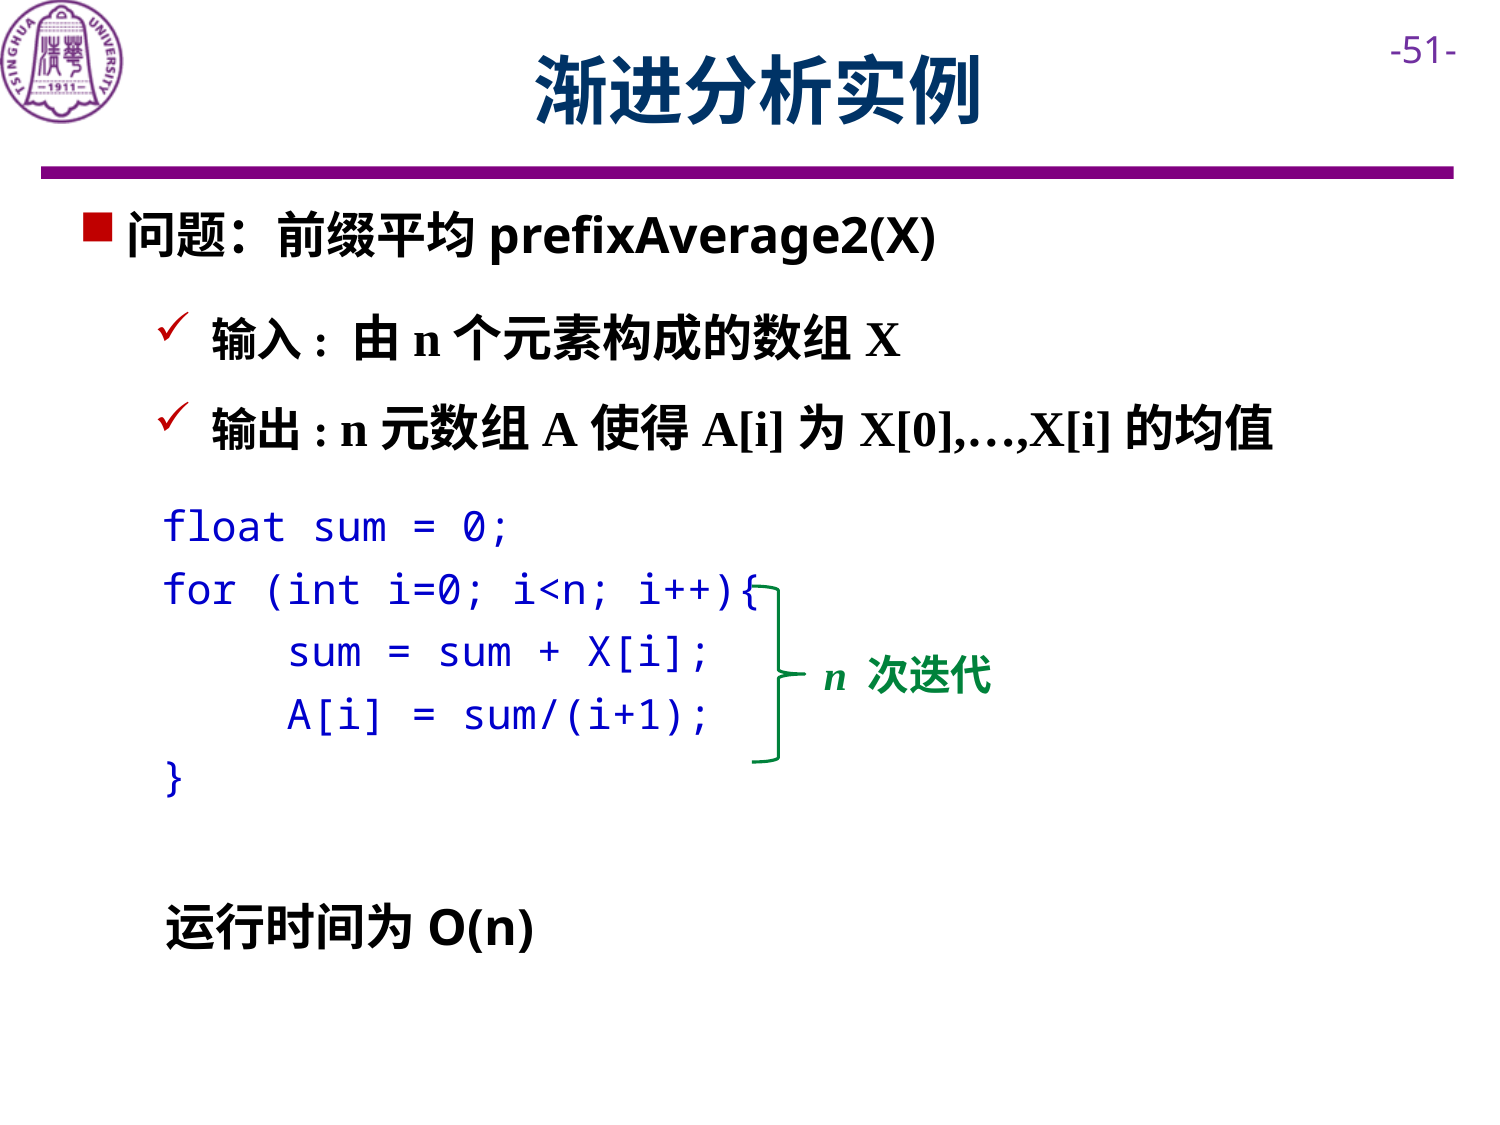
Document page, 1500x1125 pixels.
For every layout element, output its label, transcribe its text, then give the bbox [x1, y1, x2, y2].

title 渐进分析实例 [135, 13, 1383, 165]
text_box 运行时间为O(n) [76, 857, 550, 963]
text_box [751, 586, 805, 762]
text_box n 次迭代 [809, 641, 1081, 707]
picture [0, 0, 124, 124]
text_box 问题：前缀平均prefixAverage2(X) 输入: 由n个元素构成的数组X 输出: n元数组A使得A[i]为X[0],…,X[i]的均值 [64, 196, 1436, 589]
text_box float sum = 0; for (int i=0; i<n; i++){ sum = sum + X[i]; A[i] = sum/(i+1); } [146, 492, 951, 808]
